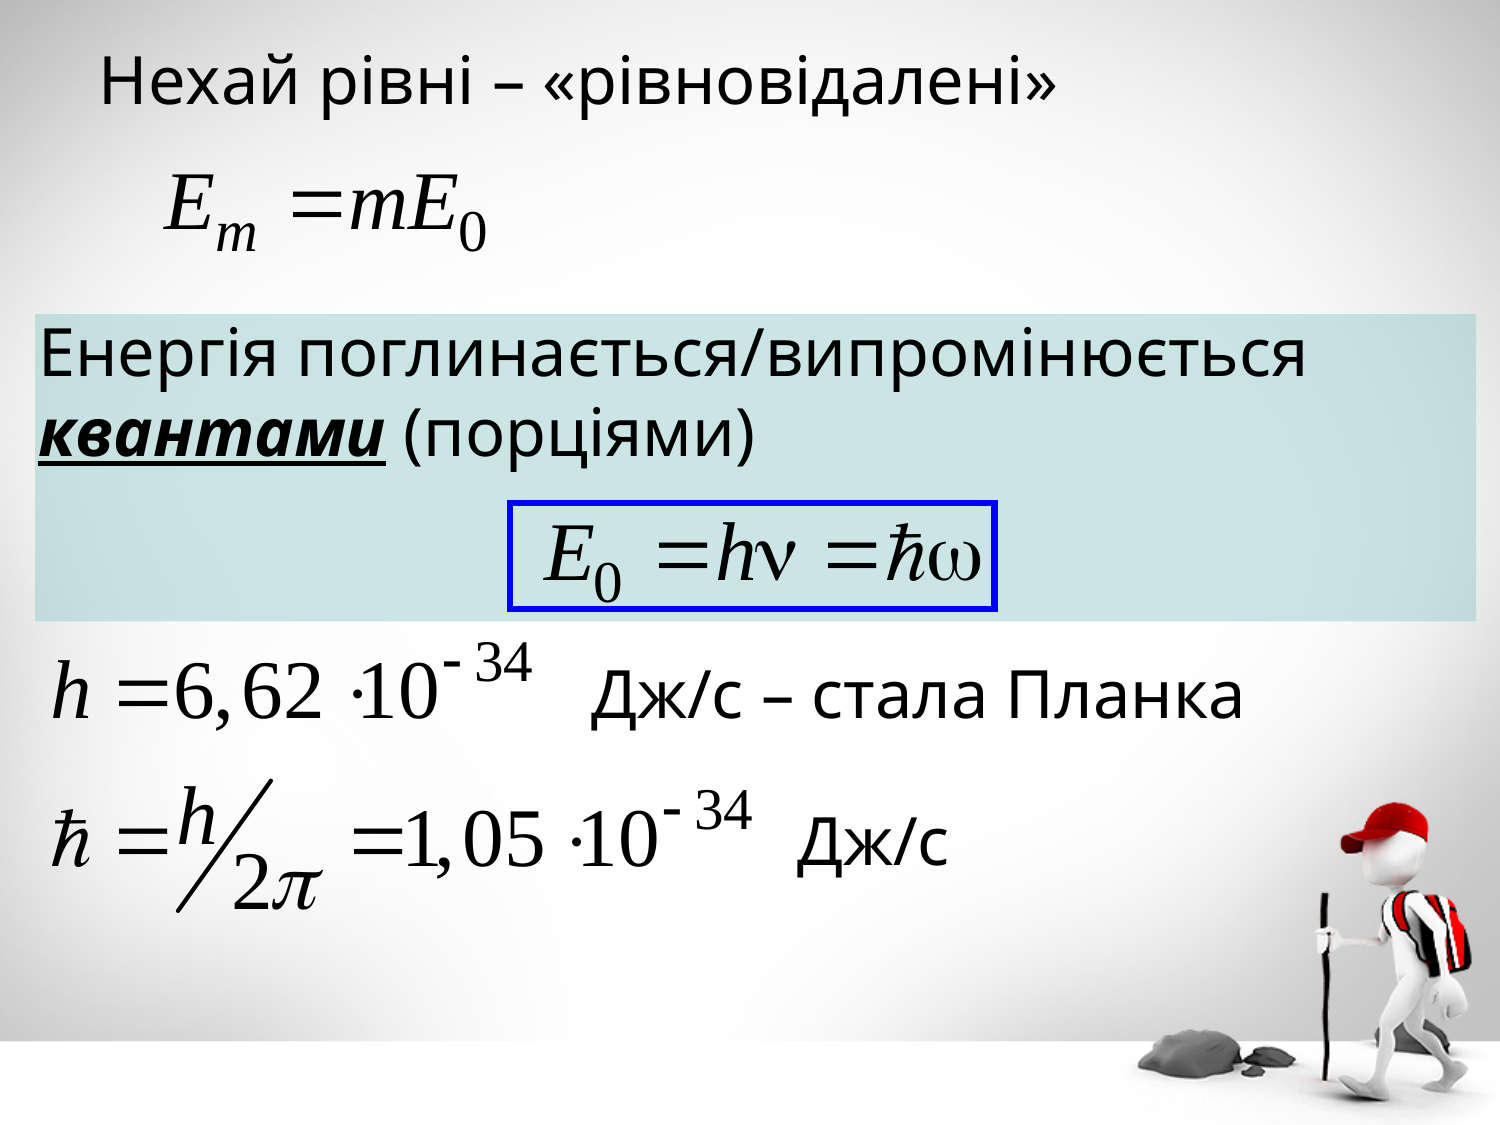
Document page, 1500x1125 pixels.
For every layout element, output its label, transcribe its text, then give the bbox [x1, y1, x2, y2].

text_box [159, 160, 491, 257]
text_box [510, 503, 995, 610]
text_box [538, 511, 983, 609]
text_box [35, 314, 1477, 622]
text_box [46, 630, 1301, 741]
text_box Енергія поглинається/випромінюється квантами (порціями) [23, 302, 1453, 477]
picture [0, 0, 1500, 1125]
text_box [46, 774, 995, 917]
text_box Нехай рівні – «рівновідалені» [83, 30, 1075, 126]
